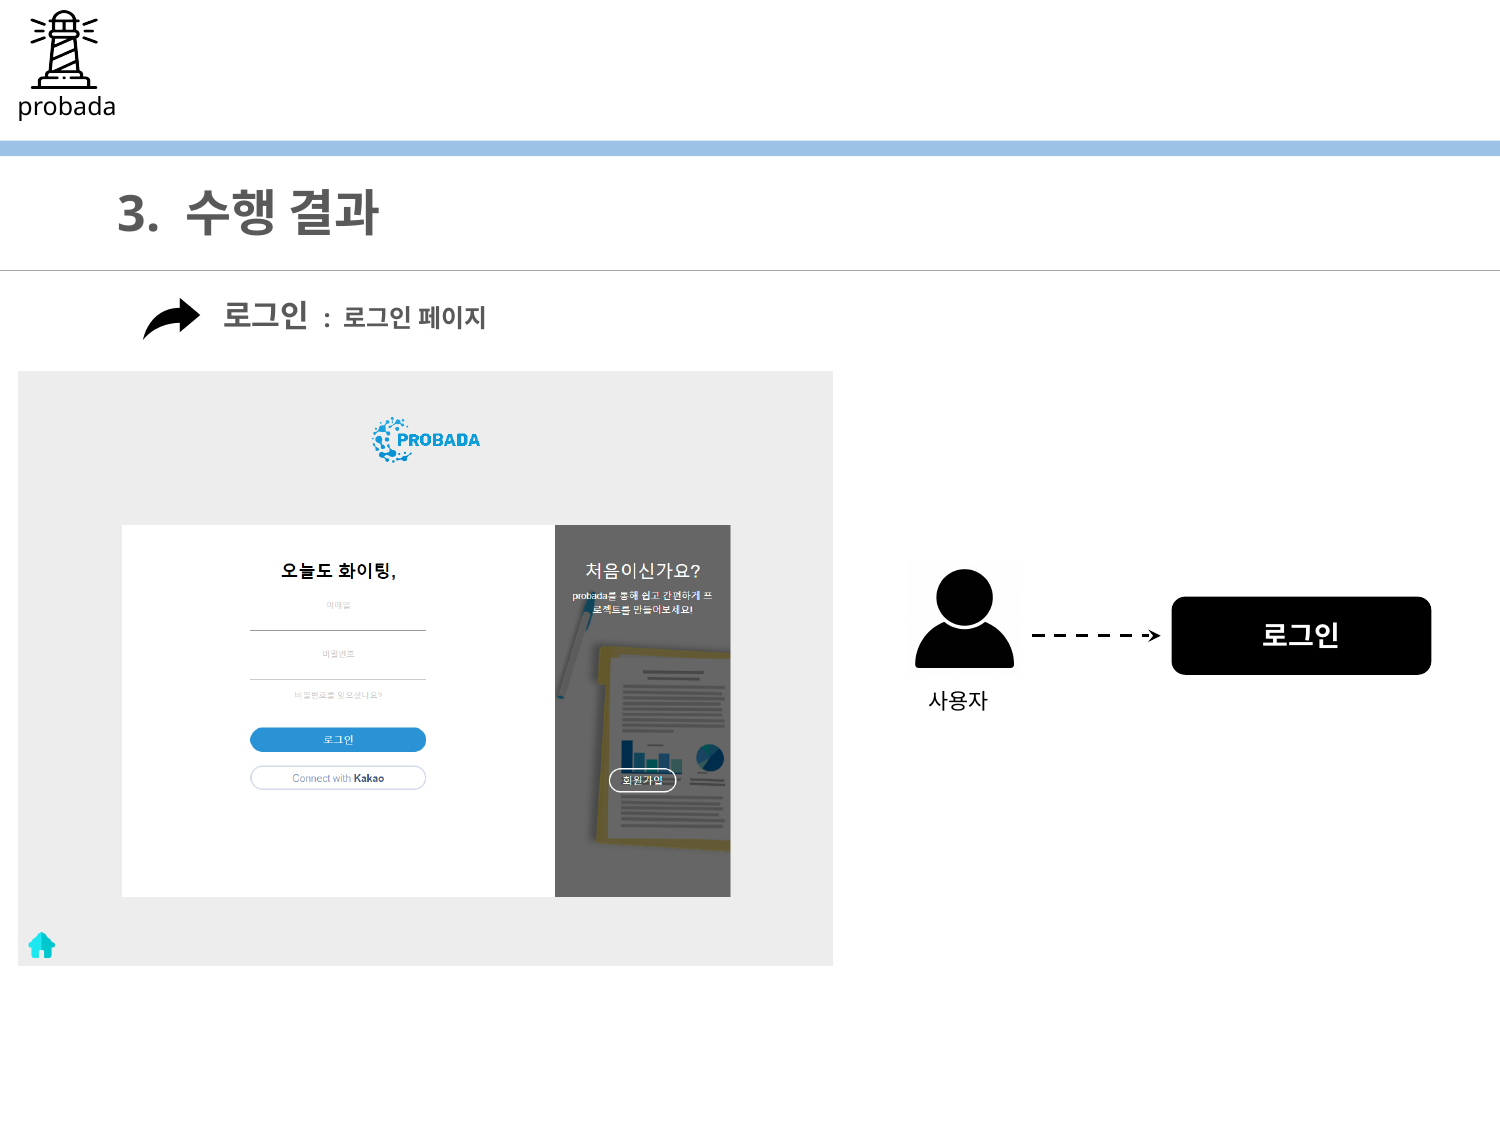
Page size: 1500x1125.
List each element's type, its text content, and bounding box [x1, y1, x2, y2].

text_box 사용자 [920, 683, 1008, 718]
picture [137, 284, 206, 353]
picture [18, 371, 833, 966]
text_box 3. 수행 결과 [106, 175, 526, 247]
text_box [0, 140, 1500, 157]
picture [19, 10, 109, 89]
picture [908, 562, 1021, 675]
text_box 로그인 : 로그인 페이지 [214, 292, 538, 339]
text_box 로그인 [1172, 597, 1431, 674]
